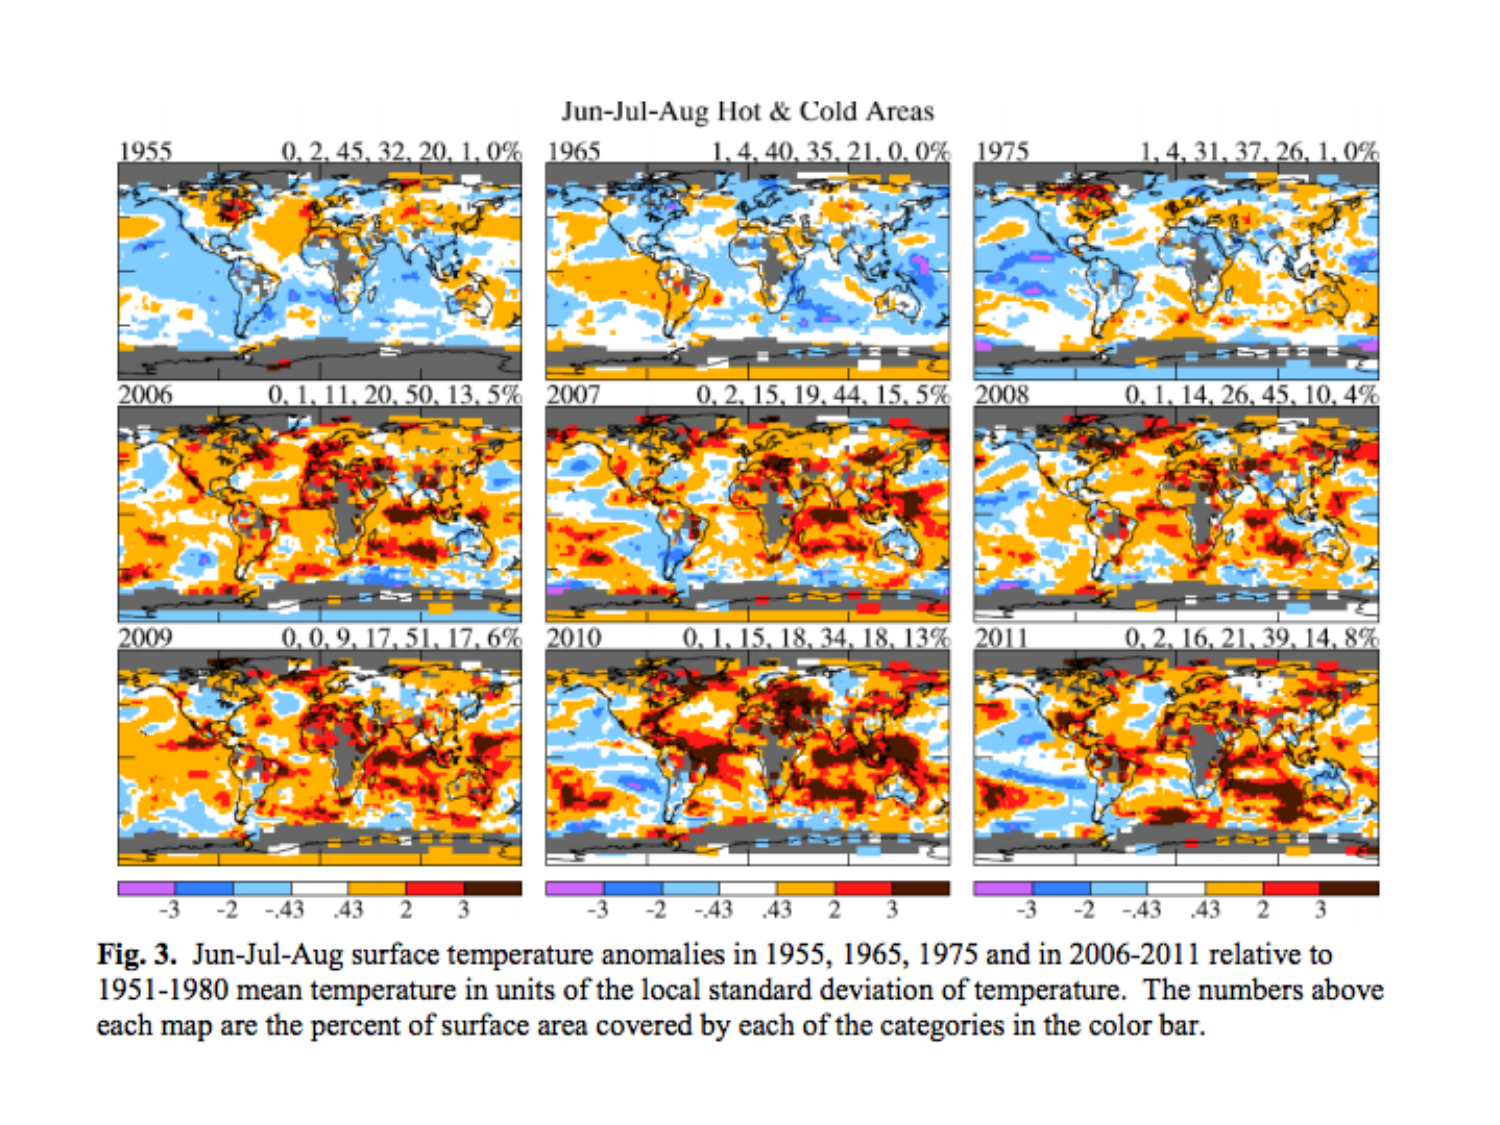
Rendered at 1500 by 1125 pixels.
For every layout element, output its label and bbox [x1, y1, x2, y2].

picture [22, 51, 1478, 1072]
